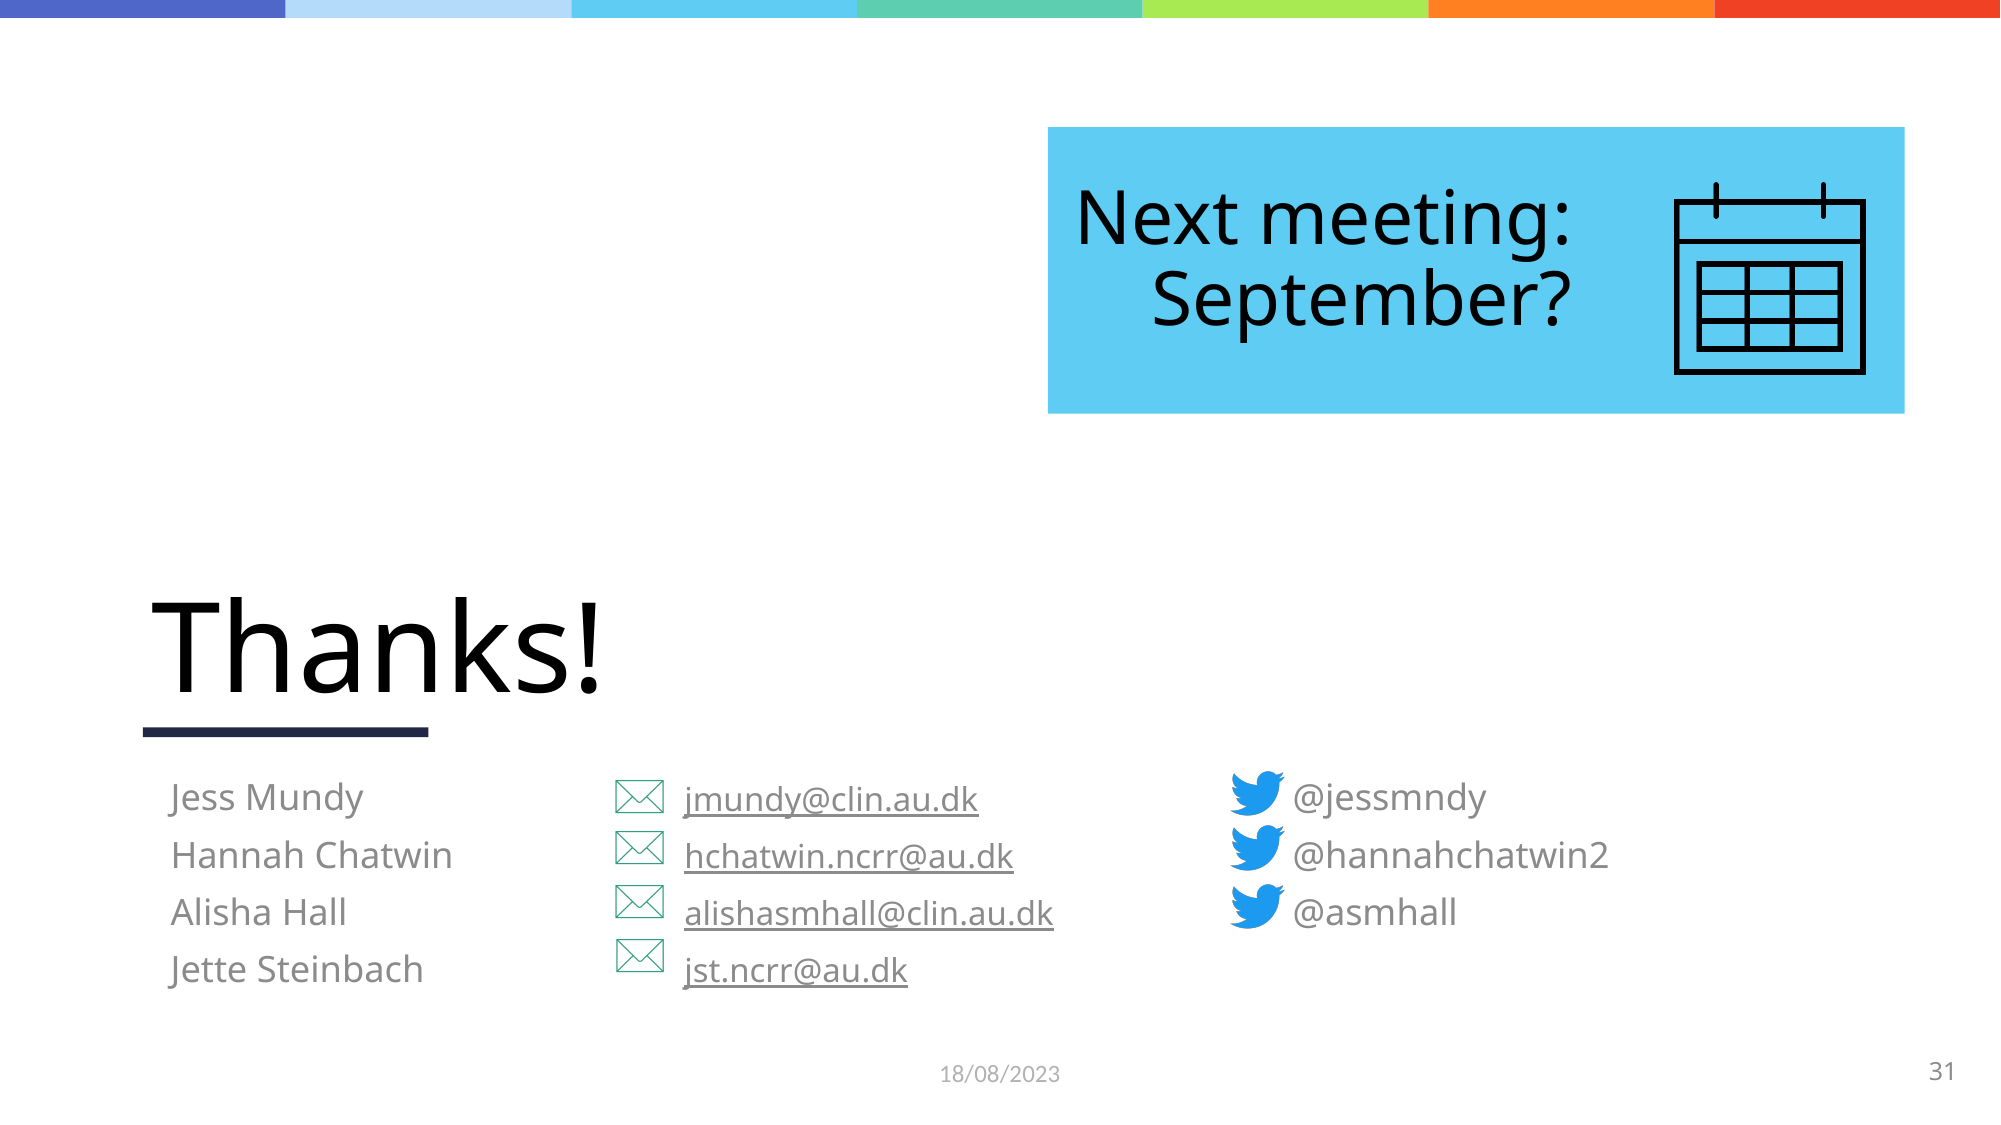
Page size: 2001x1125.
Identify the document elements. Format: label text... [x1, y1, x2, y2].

title Thanks! [136, 280, 1862, 728]
picture [1230, 770, 1285, 816]
slide_number 31 [1904, 1042, 1973, 1103]
text_box Jess Mundy Hannah Chatwin Alisha Hall Jette Steinbach [155, 772, 573, 999]
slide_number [774, 1042, 1225, 1103]
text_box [1047, 127, 1905, 414]
text_box jmundy@clin.au.dk hchatwin.ncrr@au.dk alishasmhall@clin.au.dk jst.ncrr@au.dk [669, 772, 1245, 999]
text_box @jessmndy @hannahchatwin2 @asmhall _ [1277, 772, 1797, 999]
picture [1230, 884, 1285, 929]
picture [609, 767, 670, 985]
picture [1230, 825, 1285, 871]
